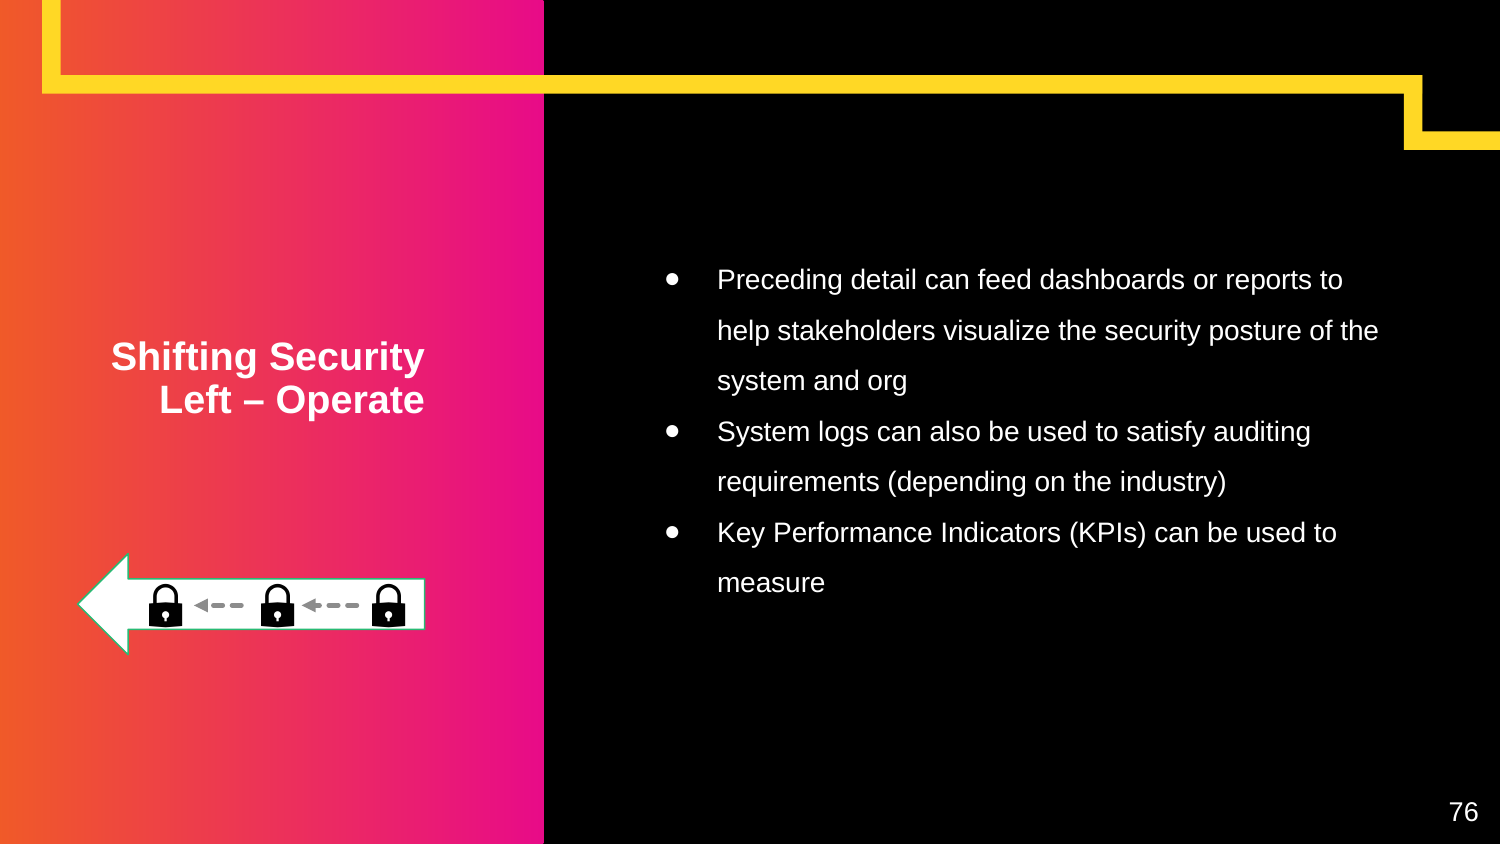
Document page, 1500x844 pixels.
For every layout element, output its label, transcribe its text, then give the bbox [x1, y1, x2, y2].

slide_number 76 [1403, 779, 1494, 844]
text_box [77, 553, 425, 655]
text_box Preceding detail can feed dashboards or reports to help stakeholders visualize the security posture of the system and org System logs can also be used to satisfy auditing requirements (depending on the industry) Key Performance Indicators (KPIs) can be used to measure [626, 229, 1410, 614]
title Shifting Security Left – Operate [42, 343, 433, 430]
